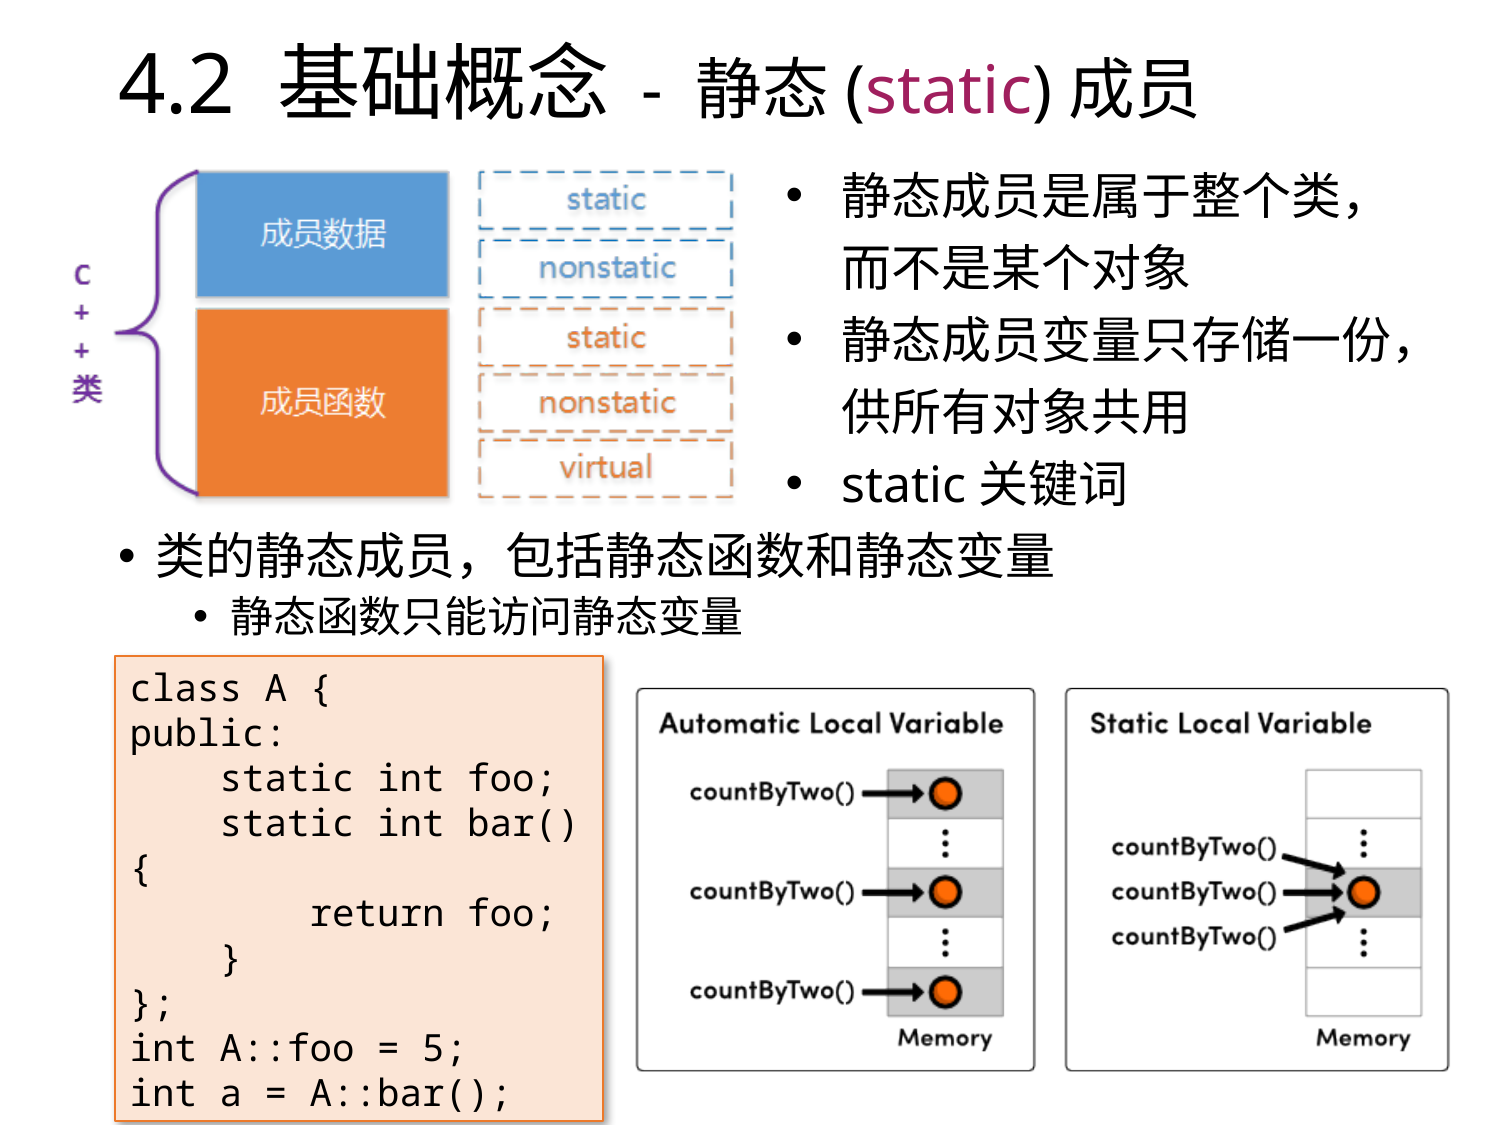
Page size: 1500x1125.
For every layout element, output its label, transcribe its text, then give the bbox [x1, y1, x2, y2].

list 类的静态成员，包括静态函数和静态变量 静态函数只能访问静态变量 [103, 523, 1397, 1014]
title 4.2 基础概念 - 静态(static)成员 [103, 27, 1397, 145]
text_box 静态成员是属于整个类，而不是某个对象 静态成员变量只存储一份，供所有对象共用 static关键词 [770, 144, 1422, 520]
picture [609, 662, 1477, 1097]
picture [59, 164, 742, 516]
text_box class A { public: static int foo; static int bar() { return foo; } }; int A::foo = 5; int a = A::bar(); [114, 655, 604, 1122]
